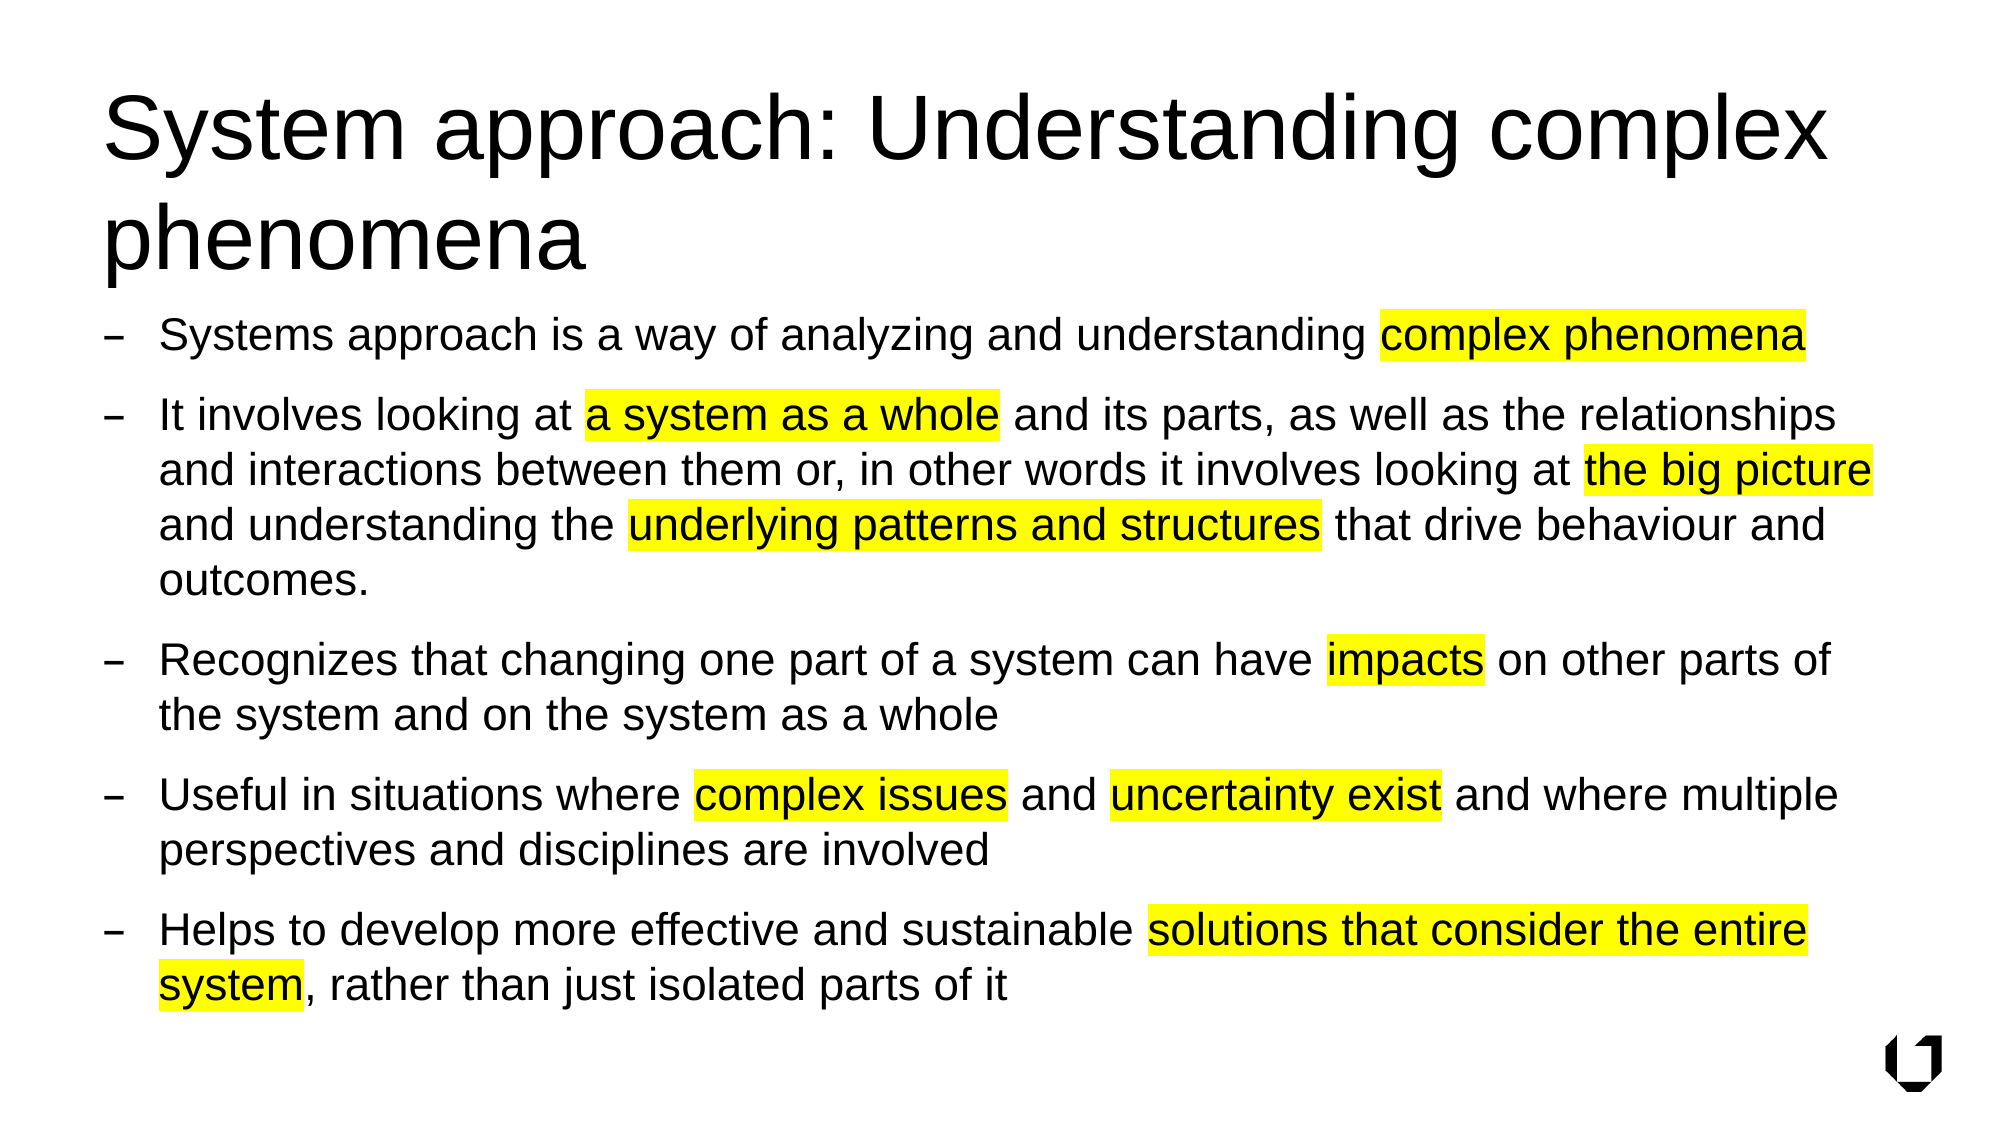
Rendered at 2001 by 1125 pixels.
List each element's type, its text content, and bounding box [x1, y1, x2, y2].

picture [1885, 1035, 1943, 1093]
text_box Systems approach is a way of analyzing and understanding complex phenomena It involves looking at a system as a whole and its parts, as well as the relationships and interactions between them or, in other words it involves looking at the big picture and understanding the underlying patterns and structures that drive behaviour and outcomes. Recognizes that changing one part of a system can have impacts on other parts of the system and on the system as a whole Useful in situations where complex issues and uncertainty exist and where multiple perspectives and disciplines are involved Helps to develop more effective and sustainable solutions that consider the entire system, rather than just isolated parts of it [87, 297, 1904, 1018]
text_box System approach: Understanding complex phenomena [87, 60, 1904, 295]
